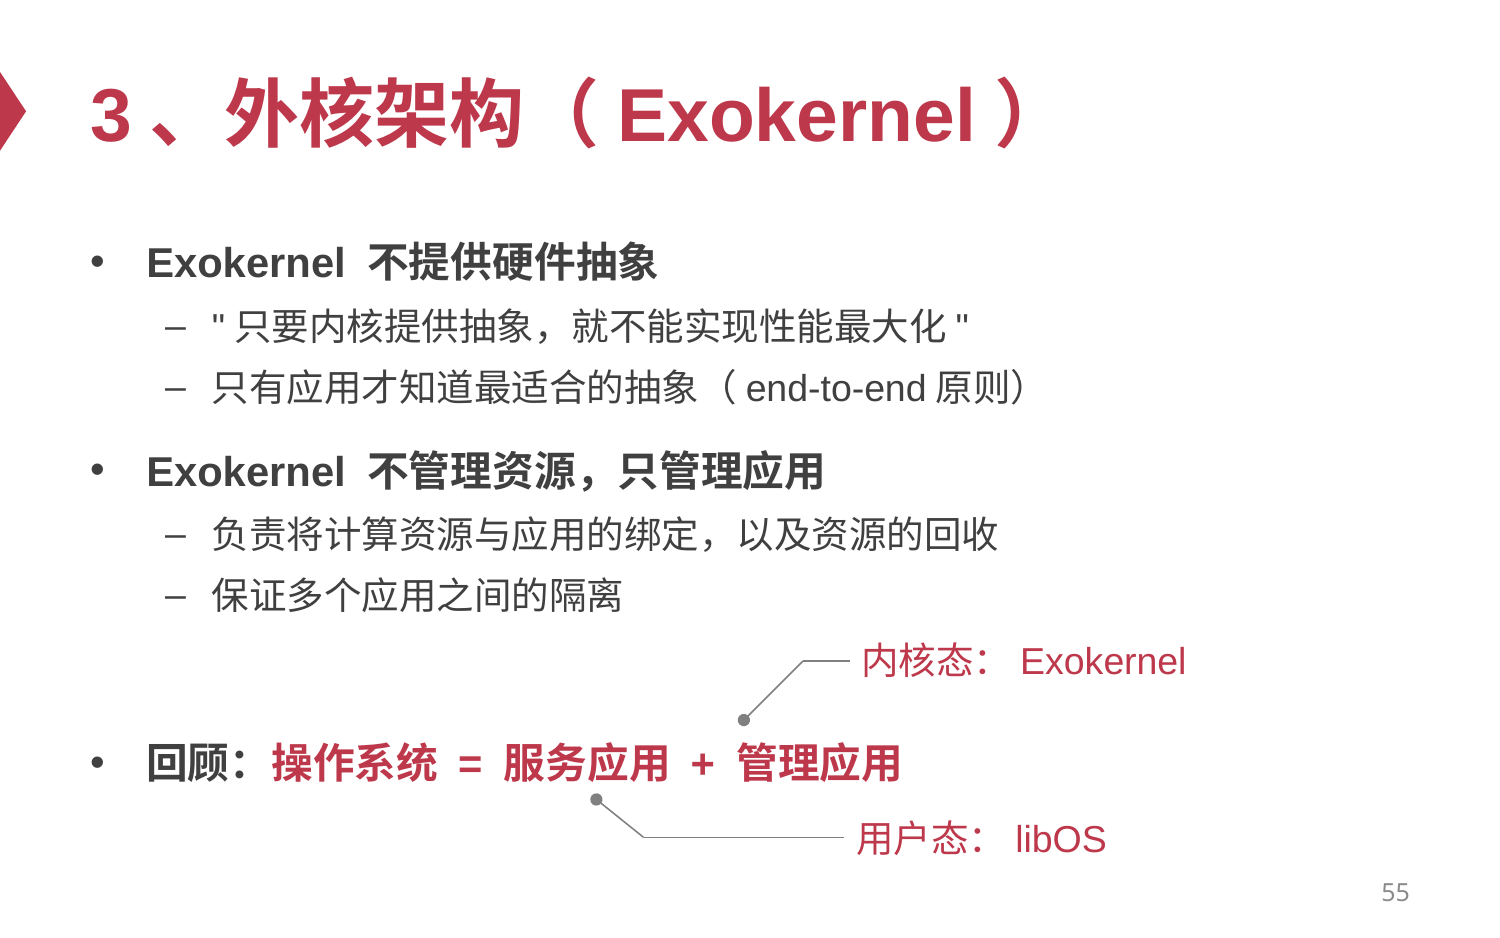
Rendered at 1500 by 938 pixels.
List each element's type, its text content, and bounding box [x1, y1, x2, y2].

slide_number 55 [1074, 868, 1425, 919]
title 3、外核架构（Exokernel） [75, 37, 1425, 186]
text_box 用户态：libOS [841, 807, 1122, 867]
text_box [743, 660, 804, 721]
list Exokernel 不提供硬件抽象 "只要内核提供抽象，就不能实现性能最大化" 只有应用才知道最适合的抽象（end-to-end原则） Exokernel 不管理资源，只管理应用 负责将计算资源与应用的绑定，以及资源的回收 保证多个应用之间的隔离 回顾：操作系统 = 服务应用 + 管理应用 [75, 218, 1425, 838]
text_box 内核态：Exokernel [846, 629, 1202, 690]
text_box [596, 799, 644, 838]
